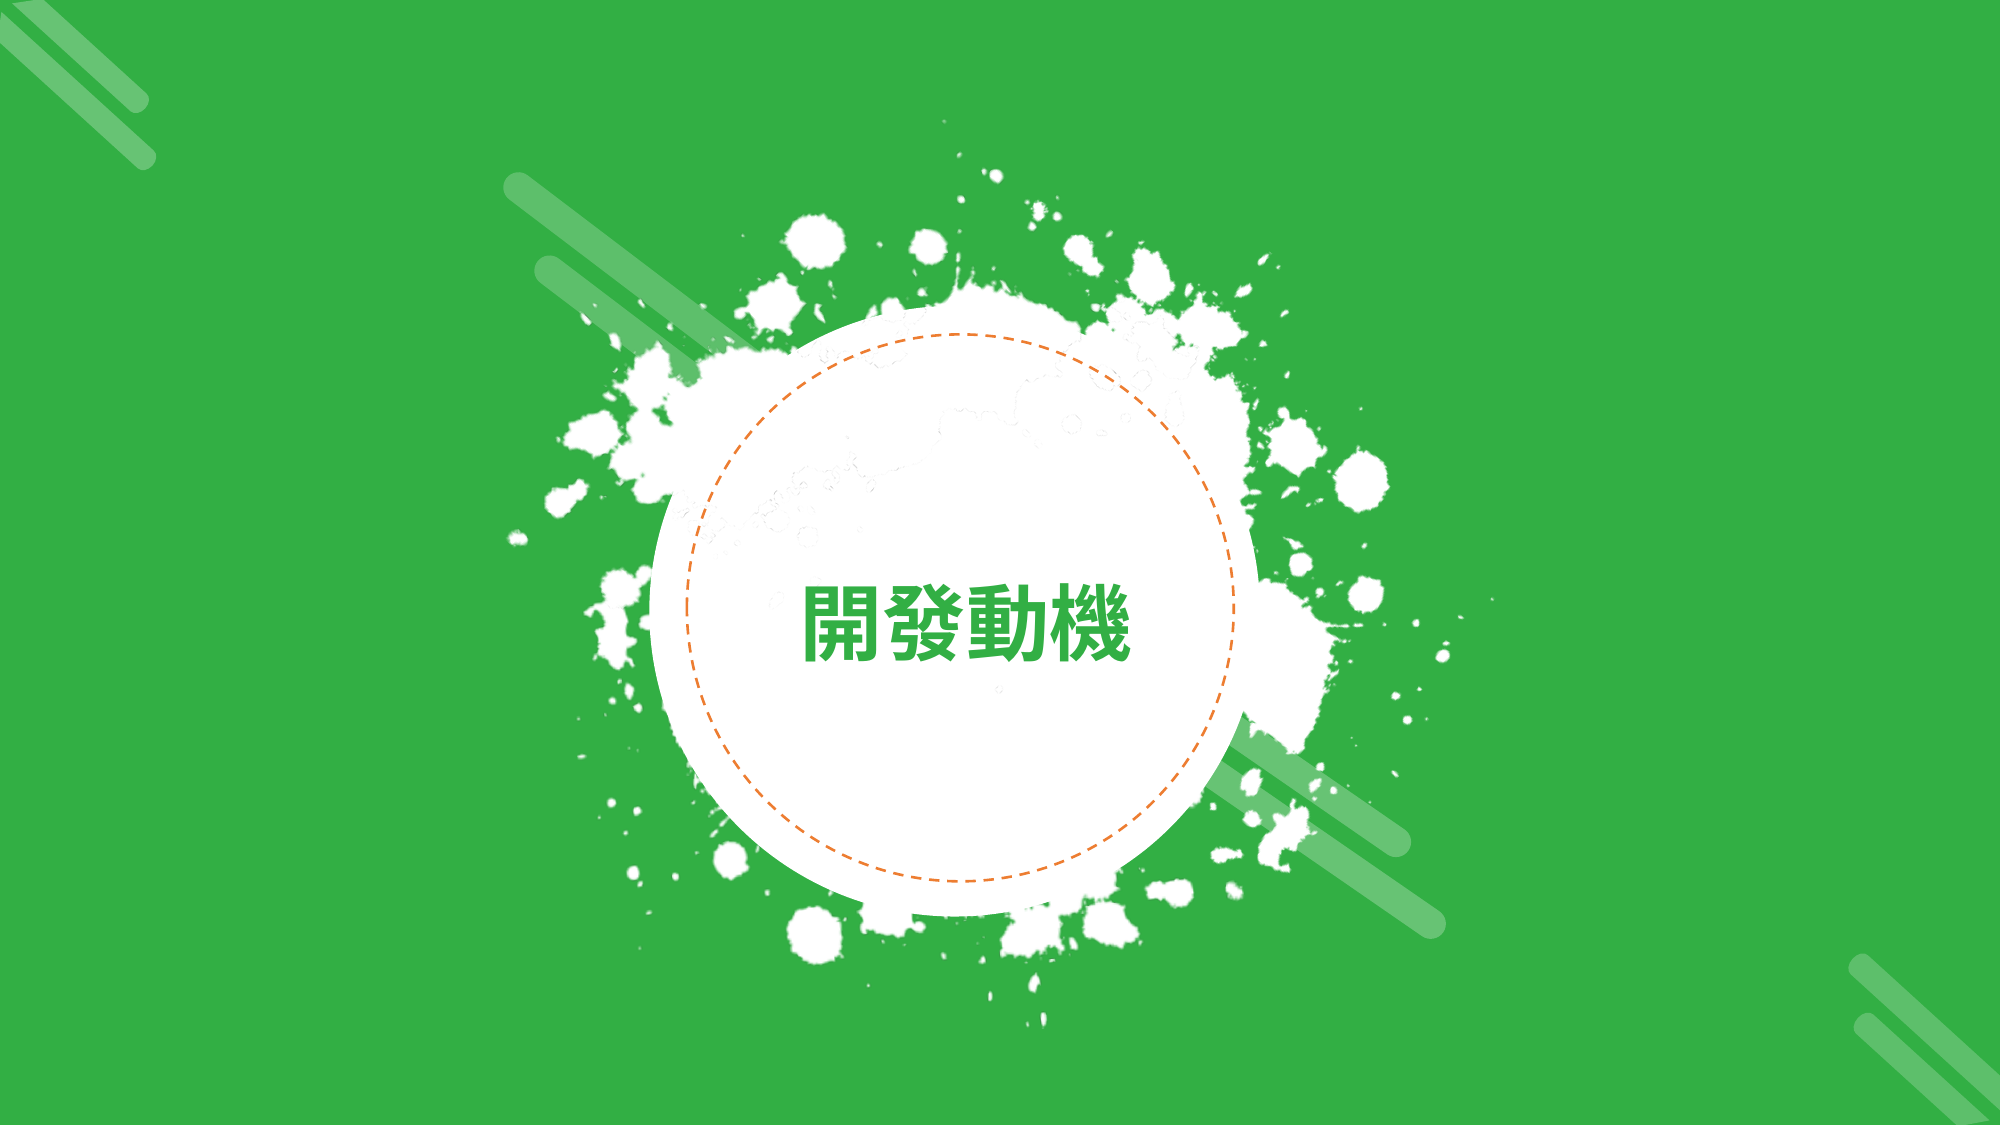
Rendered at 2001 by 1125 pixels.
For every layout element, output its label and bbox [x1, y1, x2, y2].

picture [430, 5, 1603, 1078]
